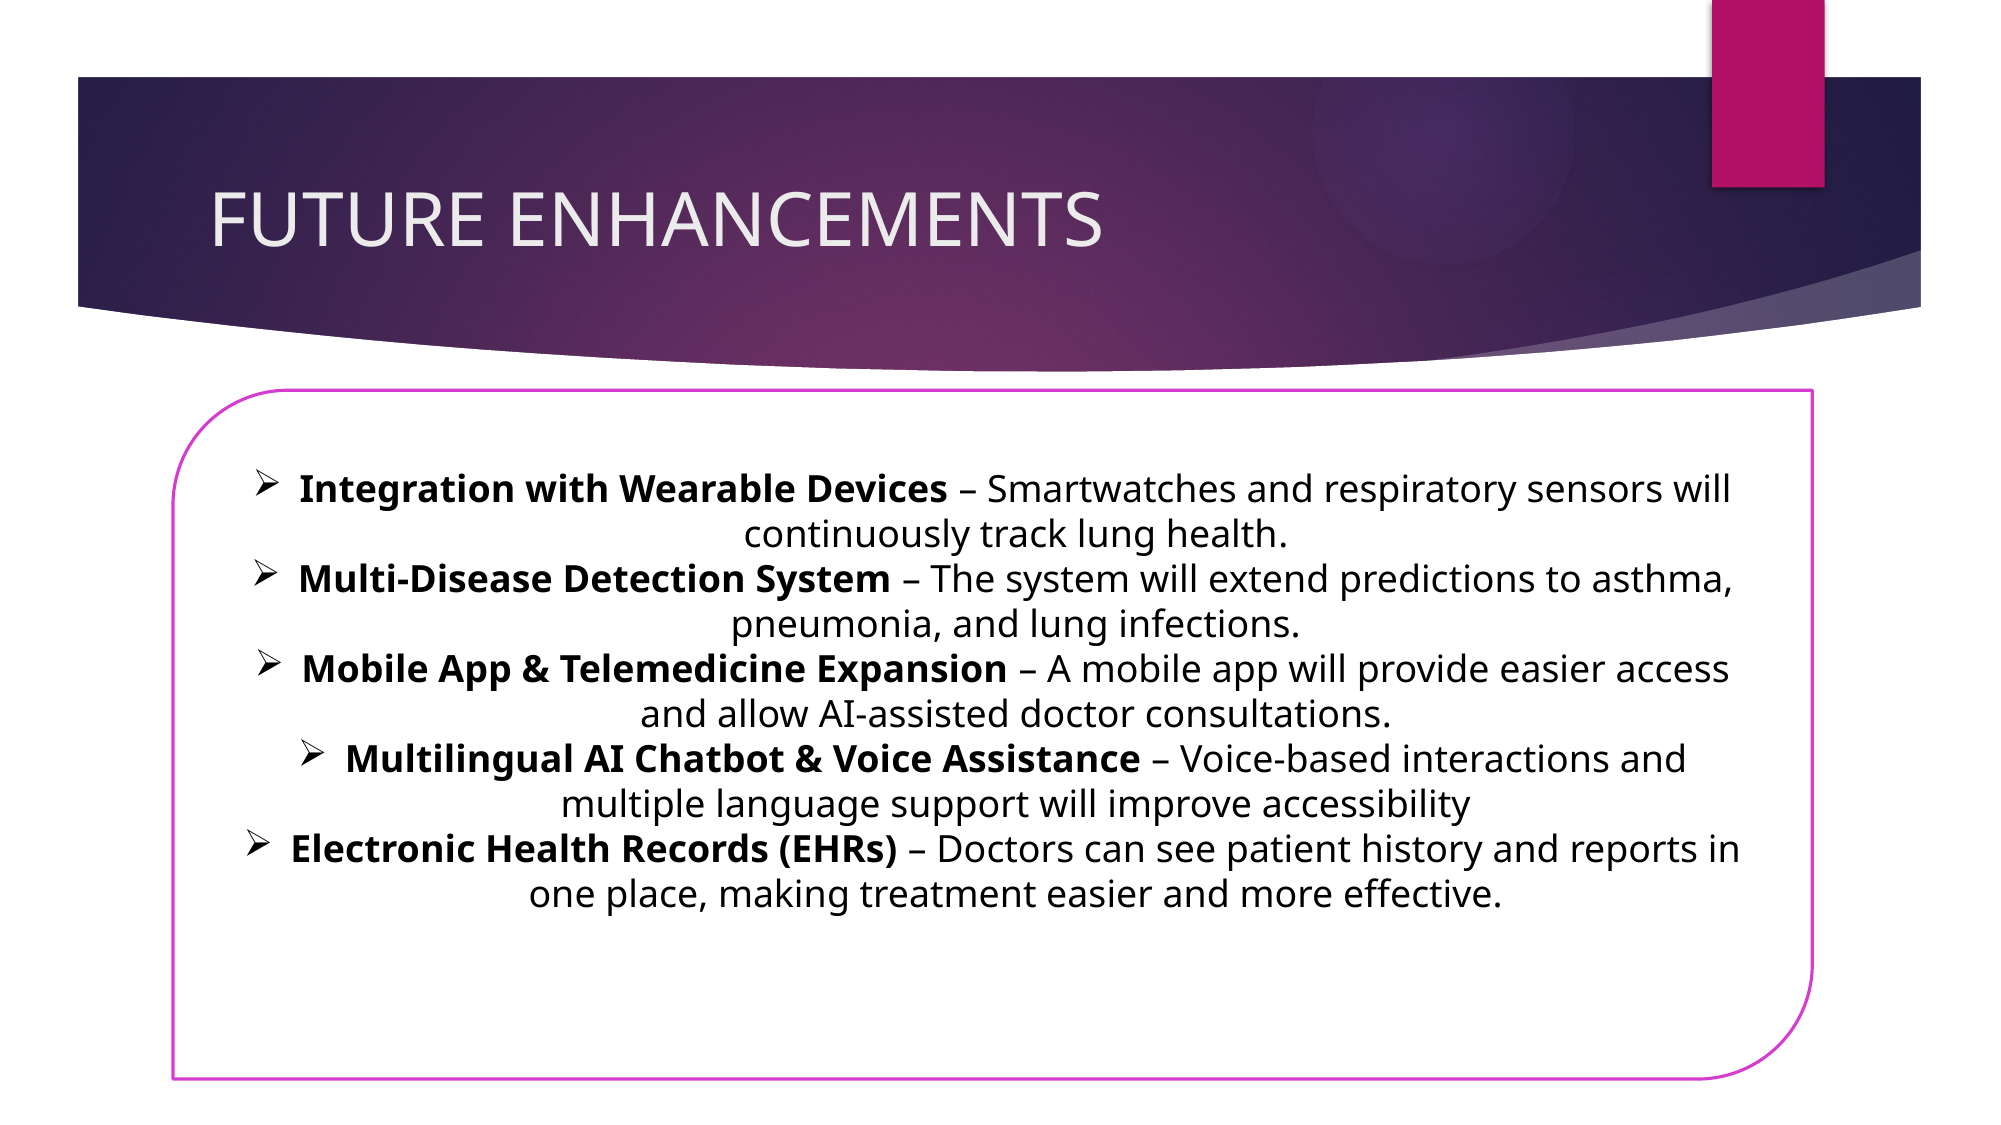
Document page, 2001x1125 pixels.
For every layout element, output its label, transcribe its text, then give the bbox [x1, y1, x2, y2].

title FUTURE ENHANCEMENTS [194, 158, 1632, 275]
text_box Integration with Wearable Devices – Smartwatches and respiratory sensors will continuously track lung health. Multi-Disease Detection System – The system will extend predictions to asthma, pneumonia, and lung infections. Mobile App & Telemedicine Expansion – A mobile app will provide easier access and allow AI-assisted doctor consultations. Multilingual AI Chatbot & Voice Assistance – Voice-based interactions and multiple language support will improve accessibility Electronic Health Records (EHRs) – Doctors can see patient history and reports in one place, making treatment easier and more effective. [171, 388, 1814, 1081]
